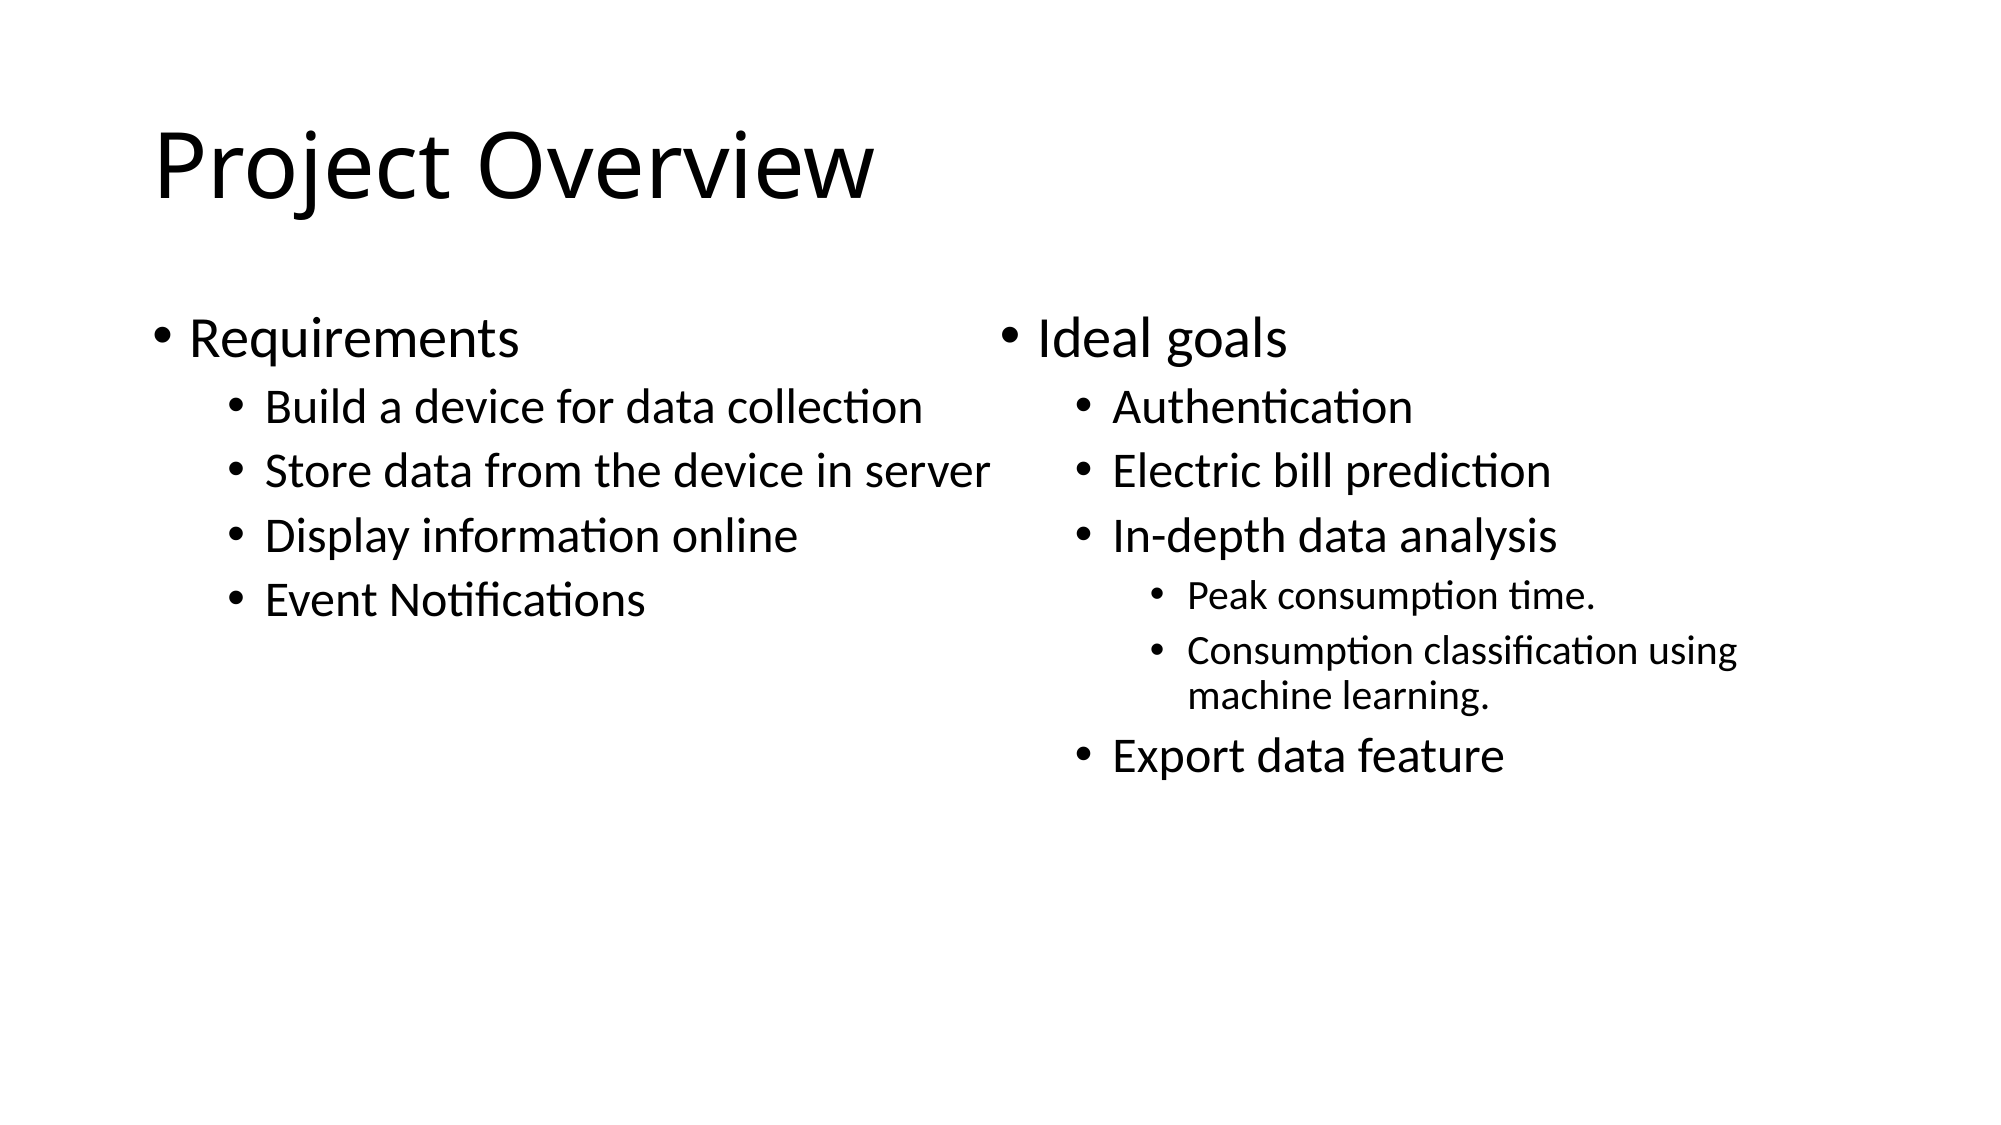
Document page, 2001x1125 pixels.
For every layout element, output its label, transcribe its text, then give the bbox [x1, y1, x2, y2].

title Project Overview [137, 59, 1863, 278]
list Requirements Build a device for data collection Store data from the device in server Display information online Event Notifications Ideal goals Authentication Electric bill prediction In-depth data analysis Peak consumption time. Consumption classification using machine learning. Export data feature [137, 299, 1863, 1014]
